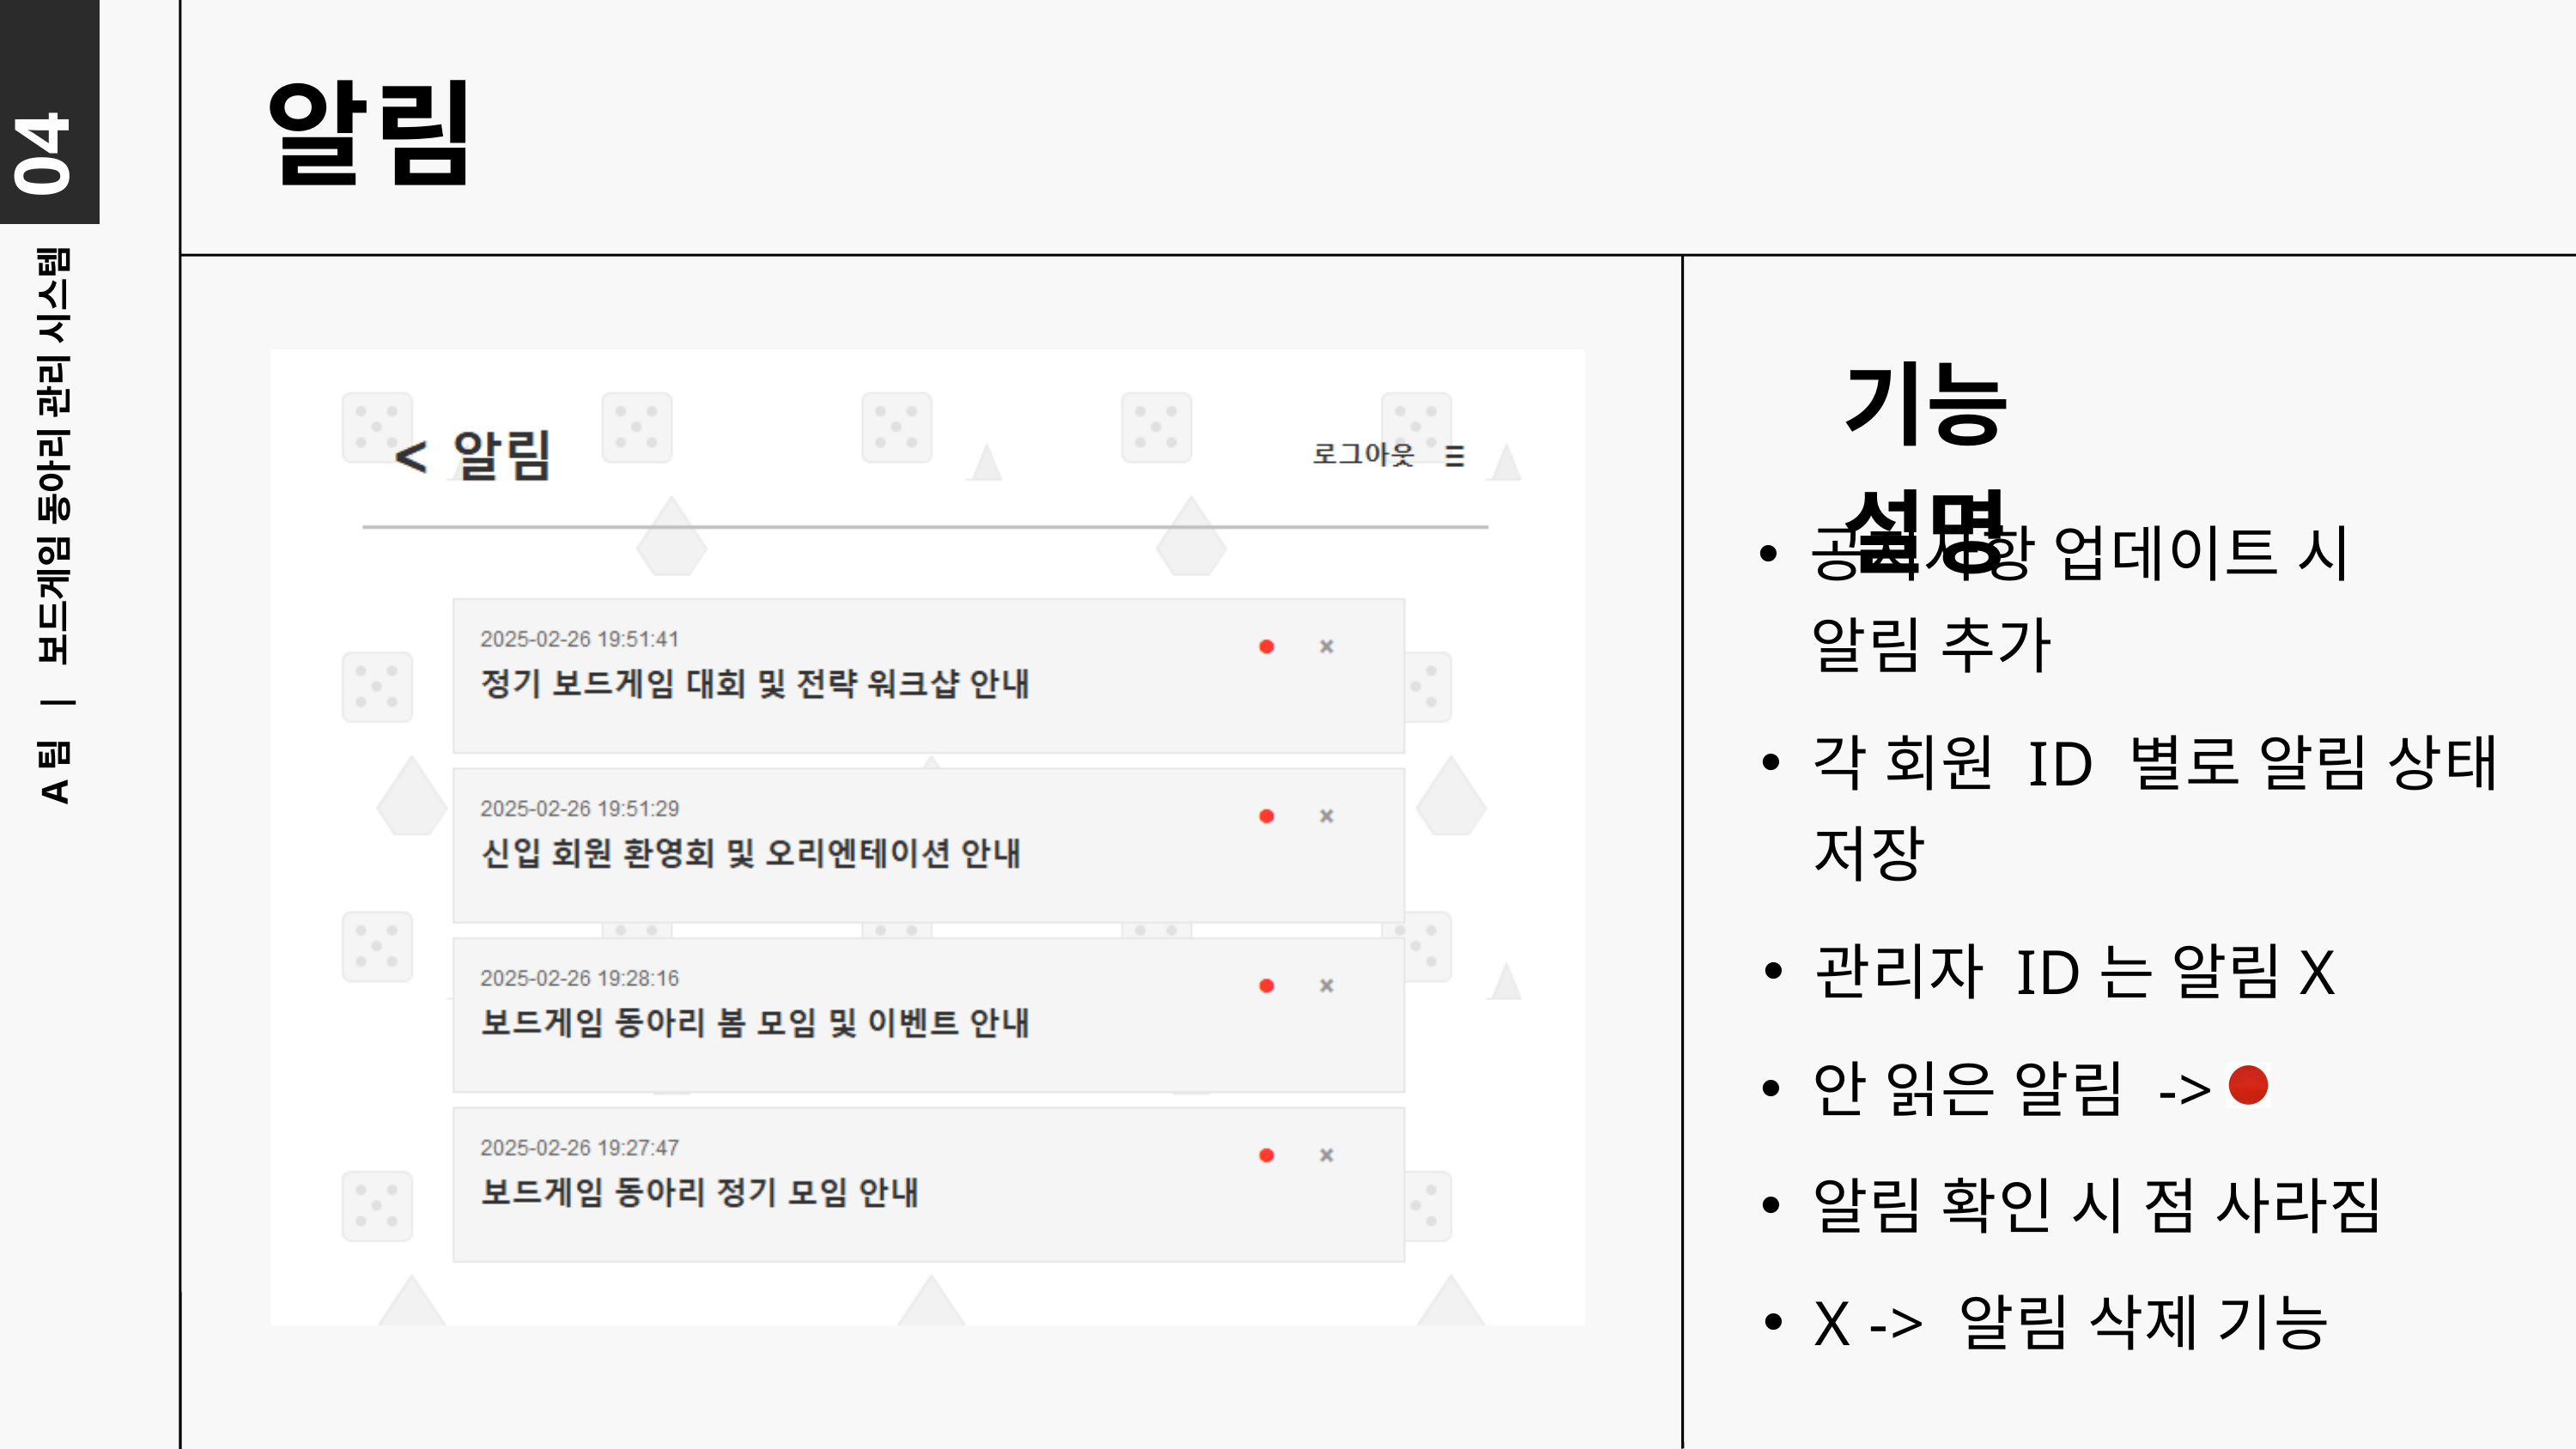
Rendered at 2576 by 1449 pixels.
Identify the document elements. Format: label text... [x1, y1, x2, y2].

text_box 기능 설명 [1748, 329, 2104, 585]
text_box 안 읽은 알림 -> [1709, 1032, 2226, 1149]
text_box 알림 확인 시 점 사라짐 [1709, 1149, 2573, 1241]
text_box A팀 | 보드게임 동아리 관리 시스템 [24, 233, 76, 828]
text_box 관리자 ID는 알림X [1711, 915, 2576, 1007]
text_box 알림 [264, 65, 560, 200]
text_box [270, 349, 1586, 1325]
text_box X -> 알림 삭제 기능 [1711, 1266, 2576, 1358]
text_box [0, 0, 100, 225]
text_box 각 회원 ID 별로 알림 상태 저장 [1709, 706, 2573, 889]
text_box 공지사항 업데이트 시 알림 추가 [1705, 497, 2571, 681]
text_box [2226, 1062, 2272, 1108]
